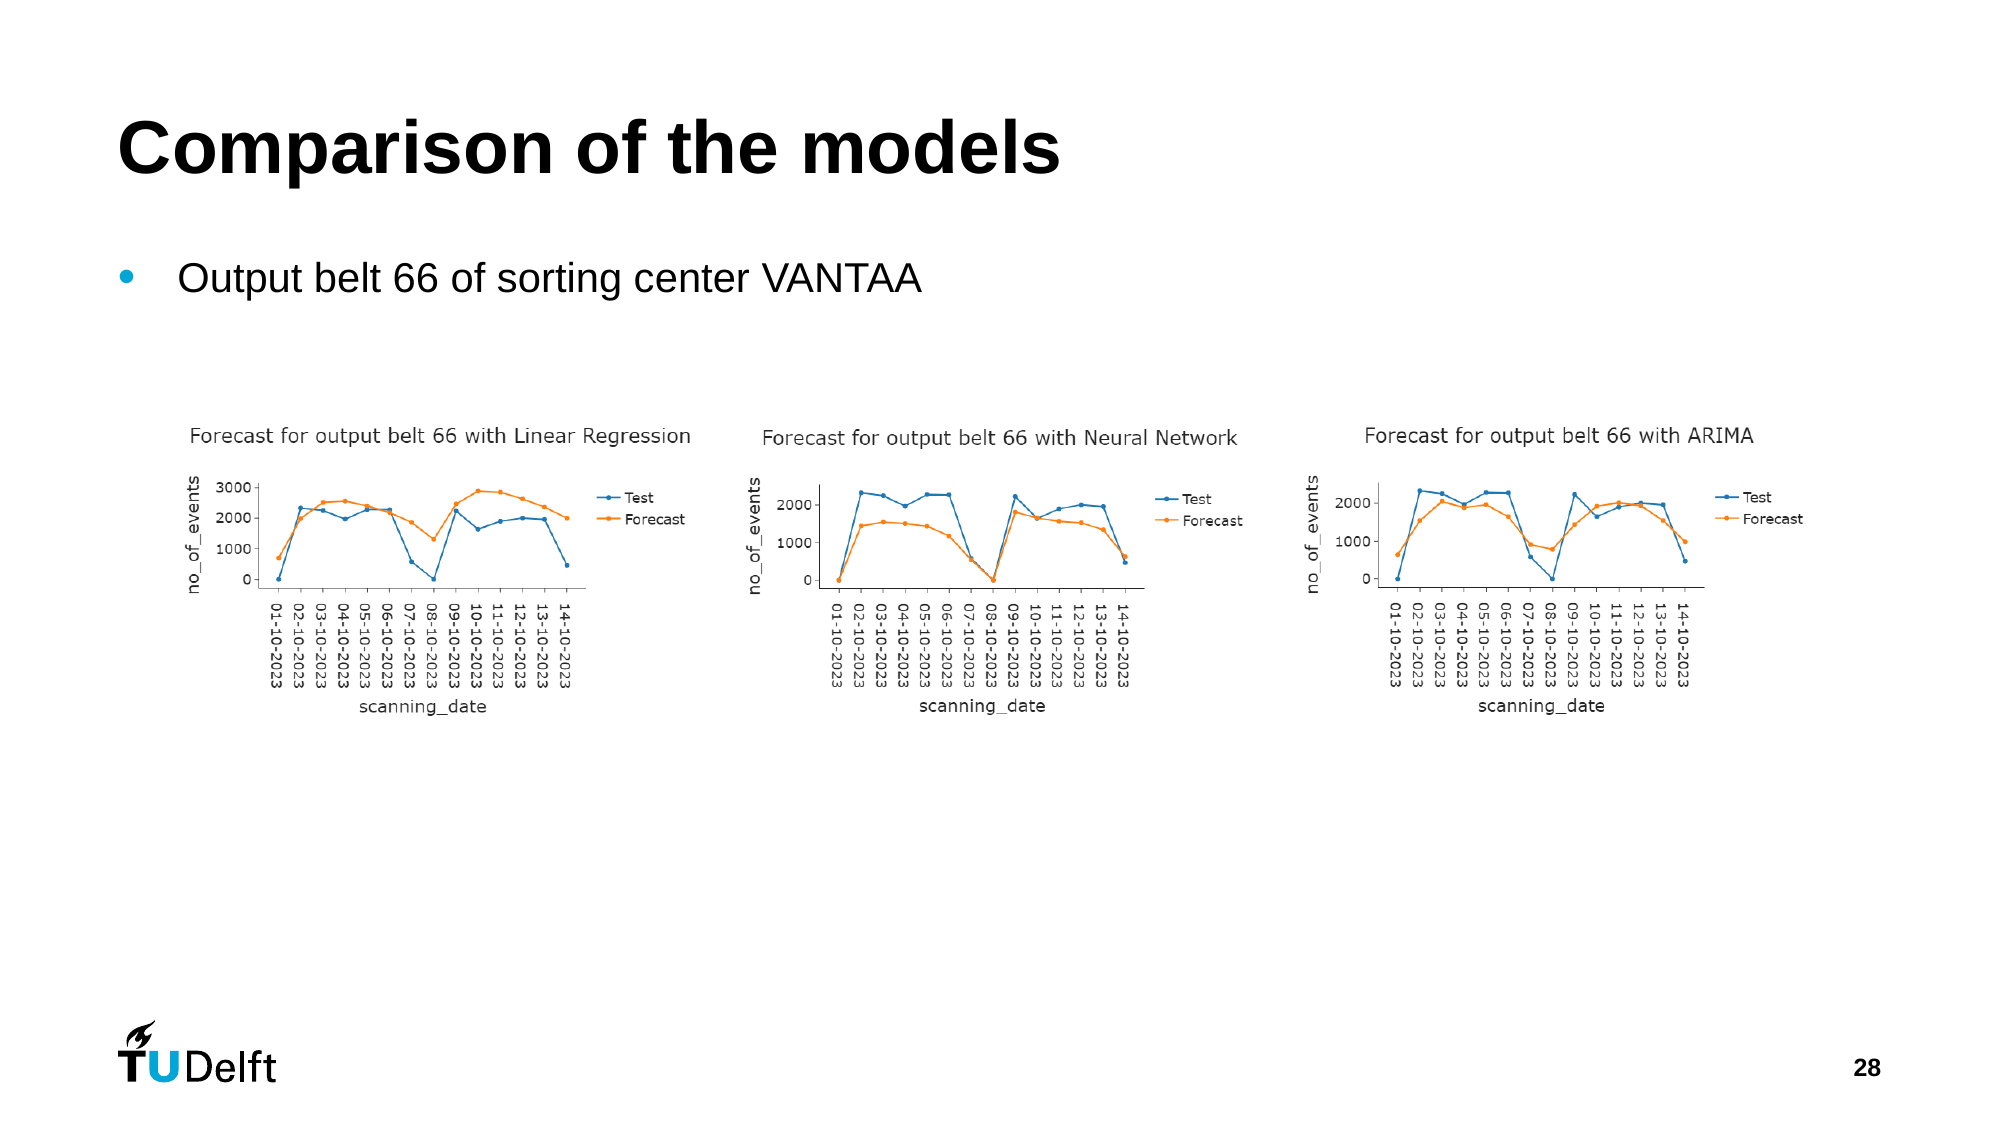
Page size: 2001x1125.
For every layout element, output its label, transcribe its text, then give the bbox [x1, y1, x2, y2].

list Output belt 66 of sorting center VANTAA [117, 256, 1882, 985]
title Comparison of the models [117, 118, 1882, 172]
picture [183, 405, 695, 720]
picture [742, 405, 1254, 721]
picture [1301, 404, 1813, 720]
slide_number 28 [1833, 1050, 1882, 1082]
